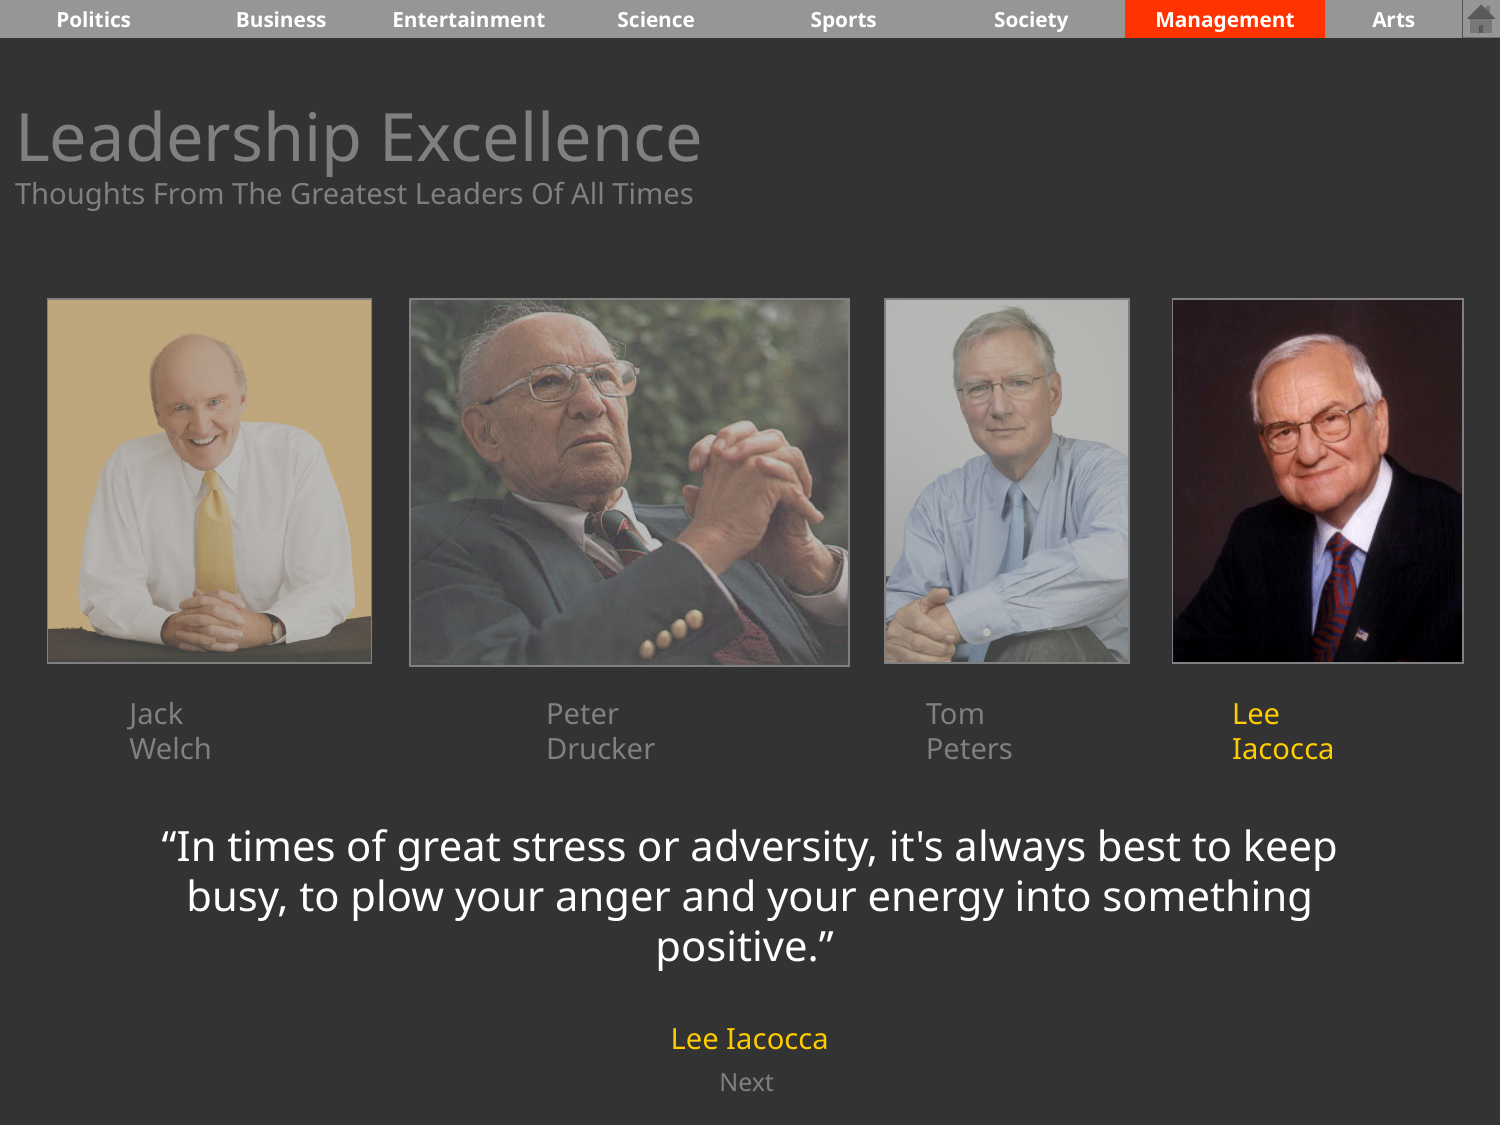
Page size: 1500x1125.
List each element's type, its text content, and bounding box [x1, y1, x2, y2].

picture [410, 299, 849, 666]
text_box Management [1125, 0, 1324, 38]
text_box Tom Peters [910, 687, 1088, 738]
text_box “In times of great stress or adversity, it's always best to keep busy, to plow your anger and your energy into something positive.” Lee Iacocca [112, 812, 1388, 1063]
text_box Peter Drucker [530, 687, 738, 738]
picture [47, 299, 372, 663]
text_box [1462, 0, 1500, 38]
text_box Jack Welch [114, 687, 288, 738]
text_box Society [937, 0, 1125, 38]
text_box Business [187, 0, 375, 38]
text_box Leadership Excellence Thoughts From The Greatest Leaders Of All Times [0, 87, 1025, 218]
text_box Politics [0, 0, 187, 38]
picture [885, 299, 1129, 663]
text_box Entertainment [375, 0, 562, 38]
text_box Science [562, 0, 750, 38]
picture [1172, 299, 1463, 663]
text_box Lee Iacocca [1217, 687, 1400, 738]
text_box Next [699, 1062, 800, 1101]
text_box Arts [1324, 0, 1462, 38]
text_box Sports [750, 0, 937, 38]
